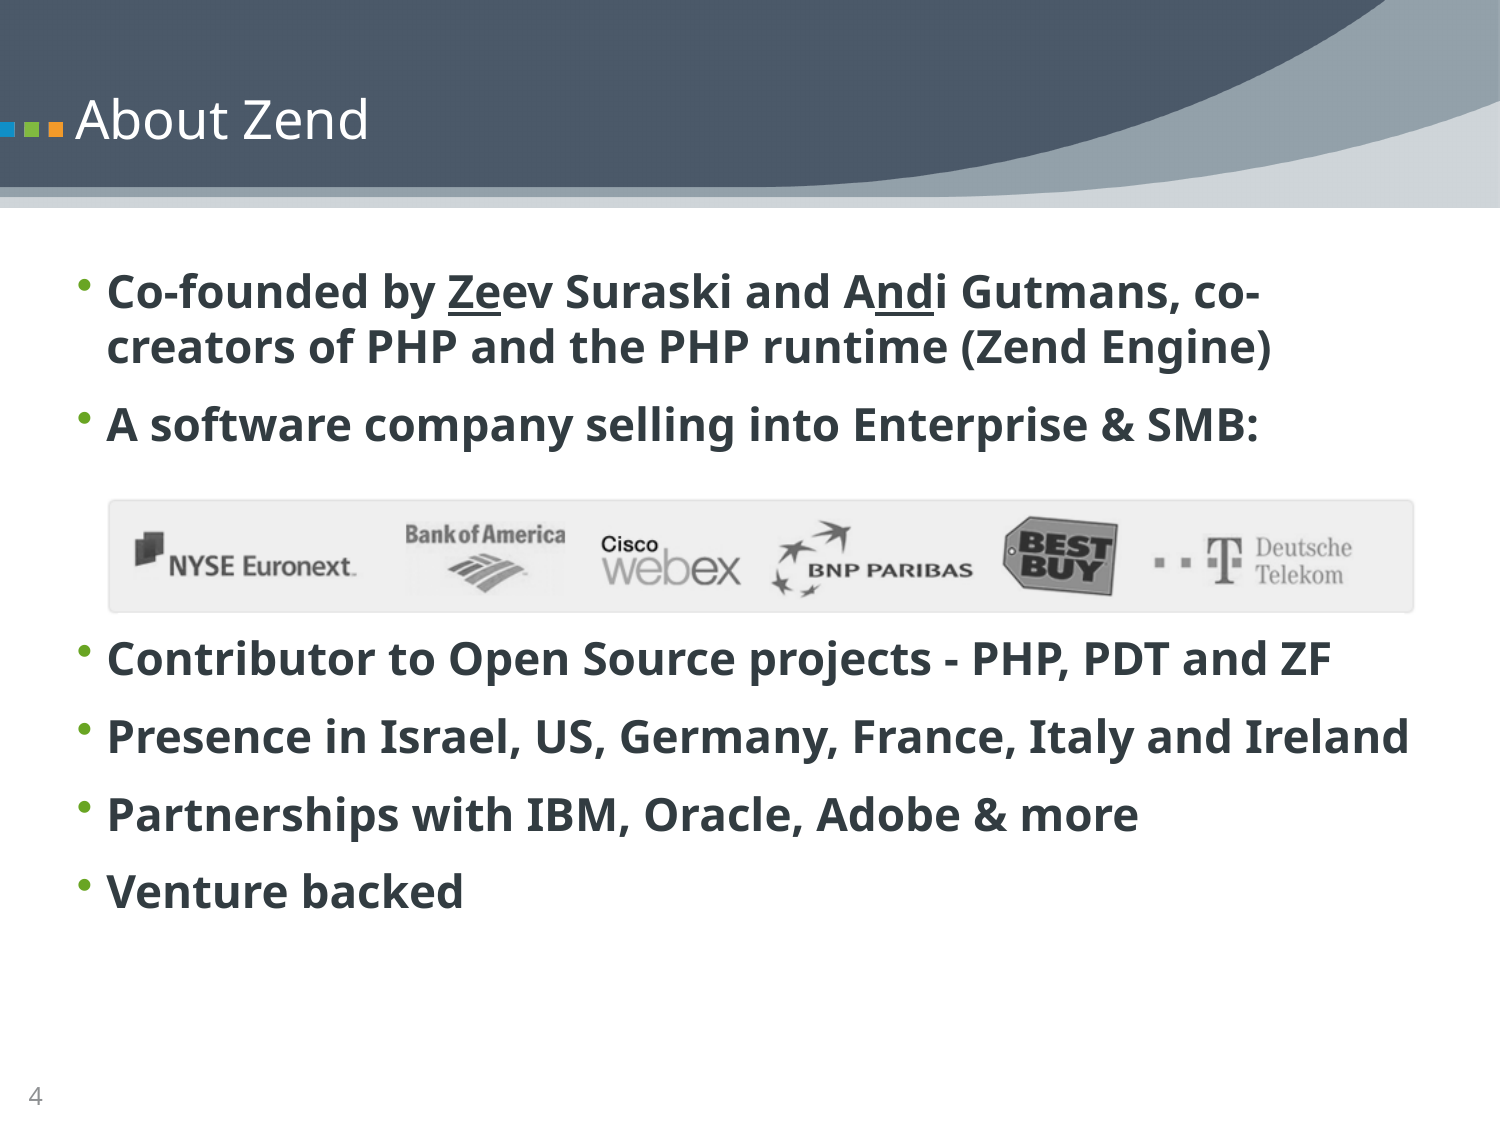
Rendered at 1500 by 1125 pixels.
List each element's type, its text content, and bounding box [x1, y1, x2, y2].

picture [102, 495, 1422, 617]
list Co-founded by Zeev Suraski and Andi Gutmans, co-creators of PHP and the PHP runtime (Zend Engine) A software company selling into Enterprise & SMB: Contributor to Open Source projects - PHP, PDT and ZF Presence in Israel, US, Germany, France, Italy and Ireland Partnerships with IBM, Oracle, Adobe & more Venture backed [76, 255, 1428, 999]
picture [0, 0, 1500, 208]
title About Zend [74, 37, 1426, 159]
